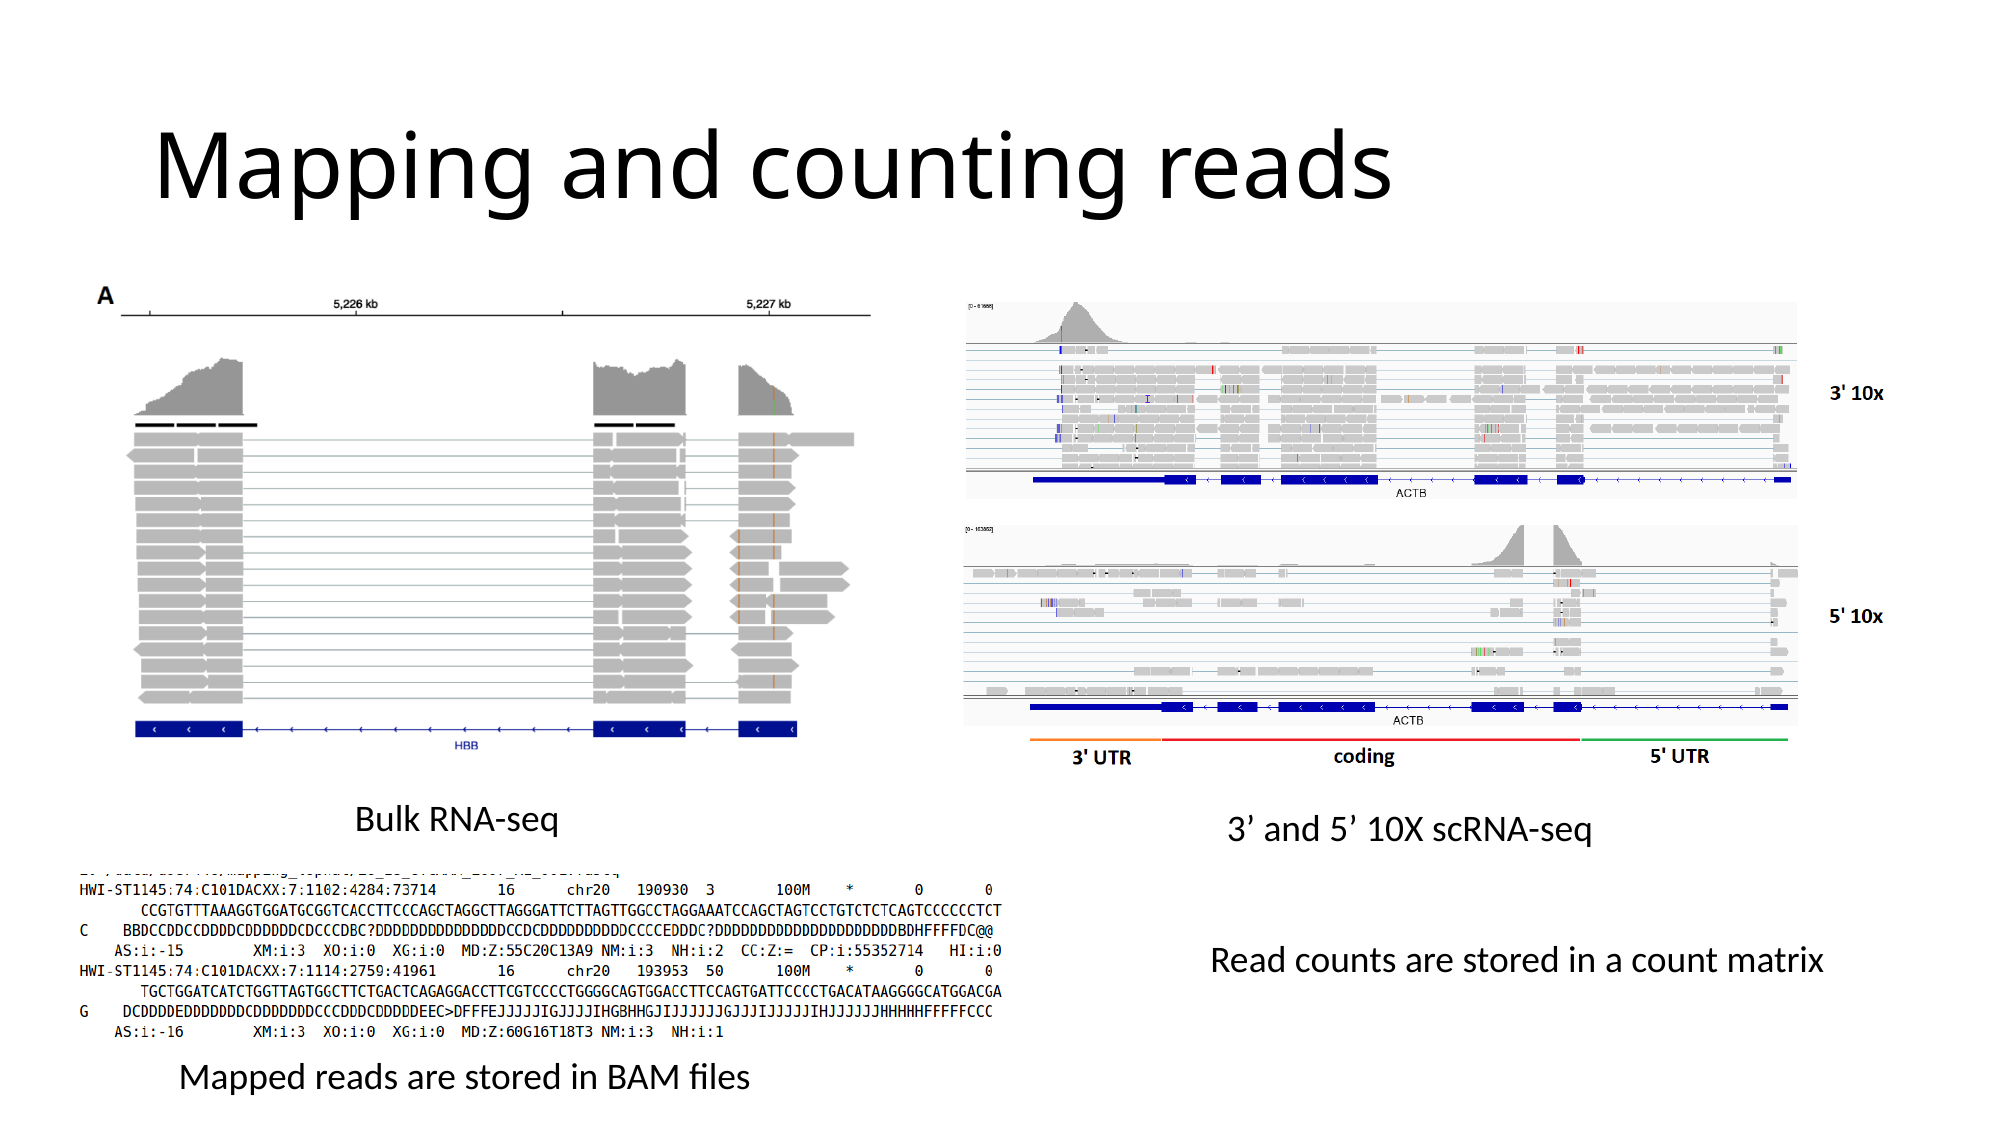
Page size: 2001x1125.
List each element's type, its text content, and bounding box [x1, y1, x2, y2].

picture [65, 874, 1017, 1039]
picture [90, 277, 878, 768]
title Mapping and counting reads [137, 59, 1863, 278]
text_box Bulk RNA-seq [340, 787, 628, 847]
picture [945, 277, 1910, 785]
text_box Mapped reads are stored in BAM files [163, 1044, 805, 1104]
text_box Read counts are stored in a count matrix [1195, 928, 1892, 988]
text_box 3’ and 5’ 10X scRNA-seq [1212, 796, 1644, 857]
